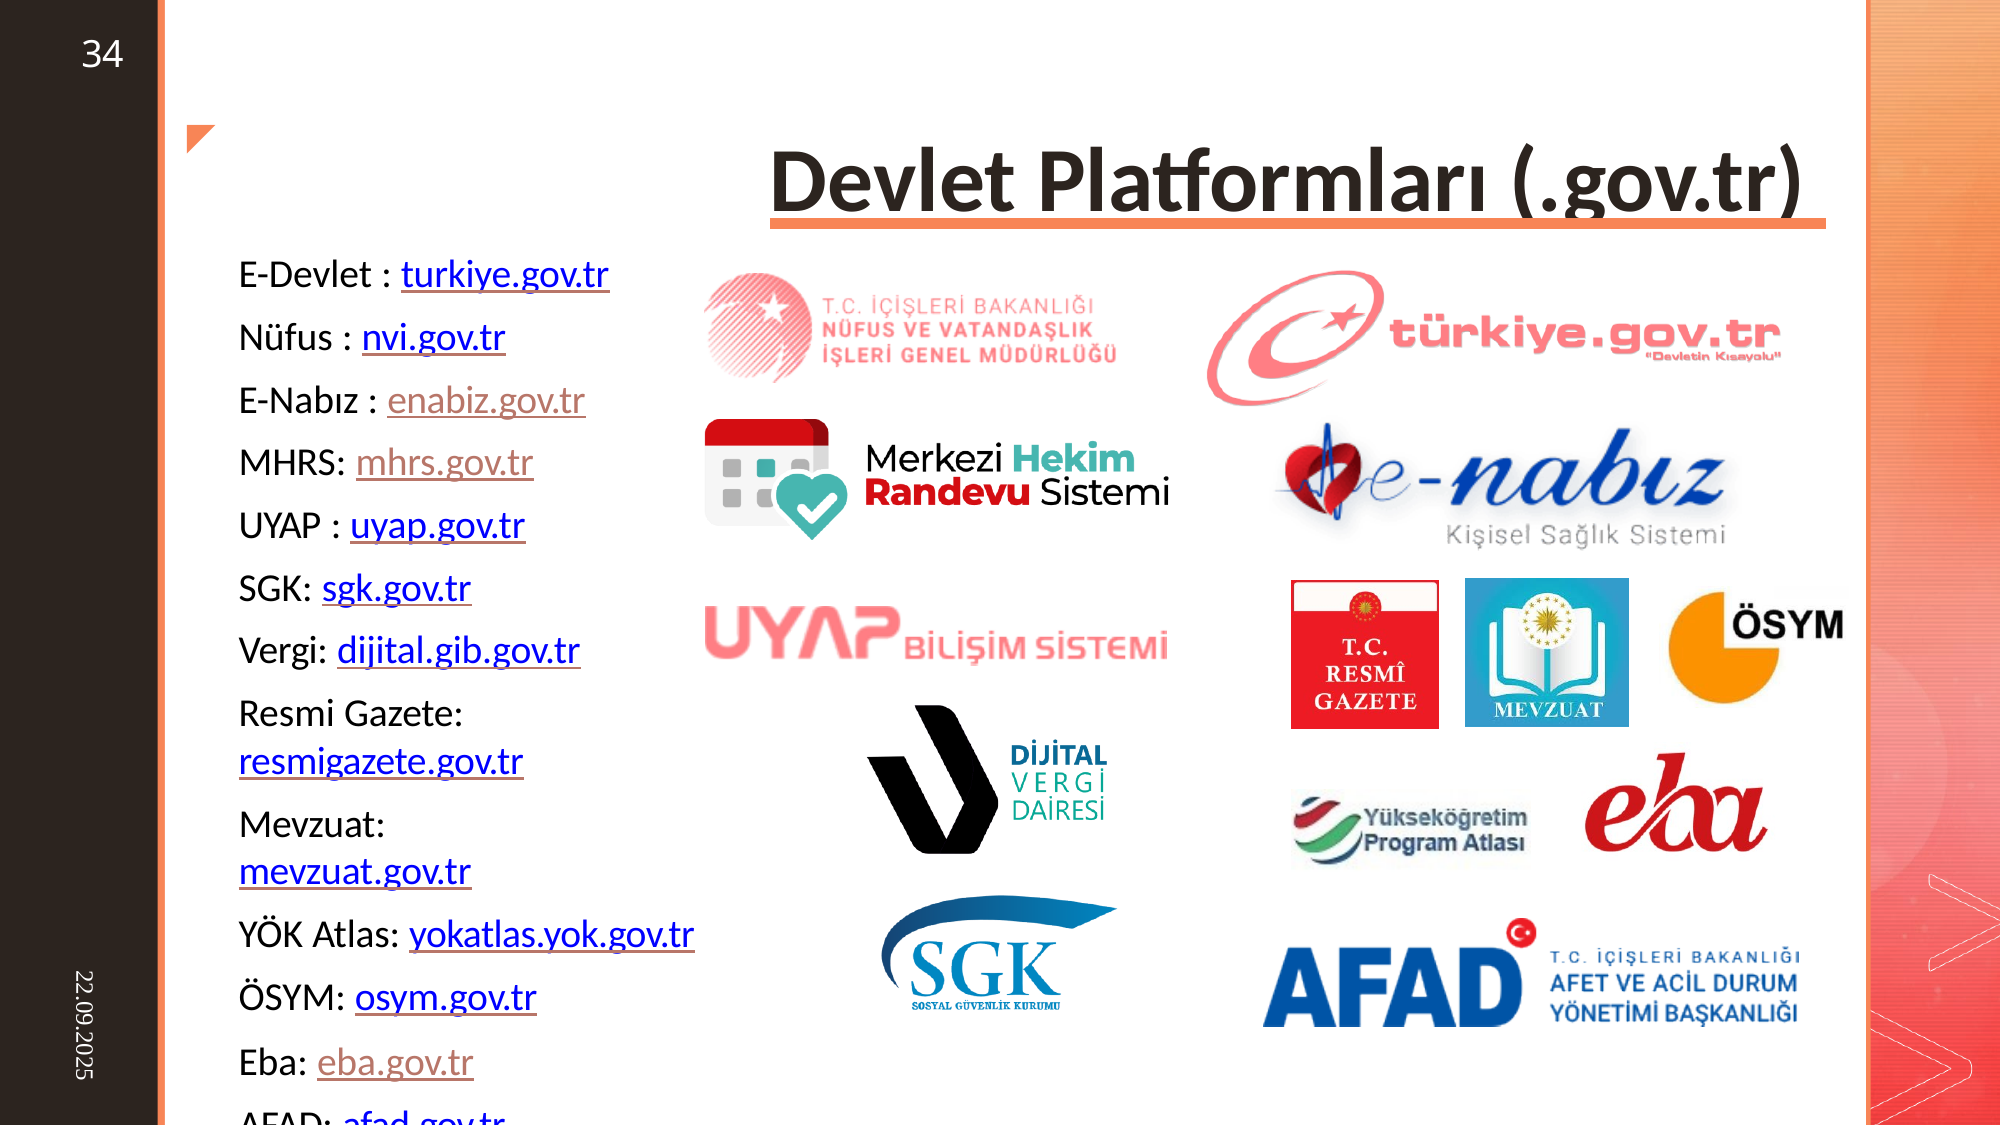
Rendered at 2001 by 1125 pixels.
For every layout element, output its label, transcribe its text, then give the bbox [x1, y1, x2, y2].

text_box ◤ [184, 109, 223, 157]
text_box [703, 256, 1850, 1027]
picture [1871, 0, 2000, 1125]
text_box E-Devlet : turkiye.gov.tr Nüfus : nvi.gov.tr E-Nabız : enabiz.gov.tr MHRS: mhrs.gov.tr UYAP : uyap.gov.tr SGK: sgk.gov.tr Vergi: dijital.gib.gov.tr Resmi Gazete: resmigazete.gov.tr Mevzuat: mevzuat.gov.tr YÖK Atlas: yokatlas.yok.gov.tr ÖSYM: osym.gov.tr Eba: eba.gov.tr AFAD: afad.gov.tr [236, 230, 770, 1125]
title Devlet Platformları (.gov.tr) [217, 117, 1832, 308]
text_box 22.09.2025 [68, 968, 101, 1086]
text_box 34 [79, 27, 125, 75]
